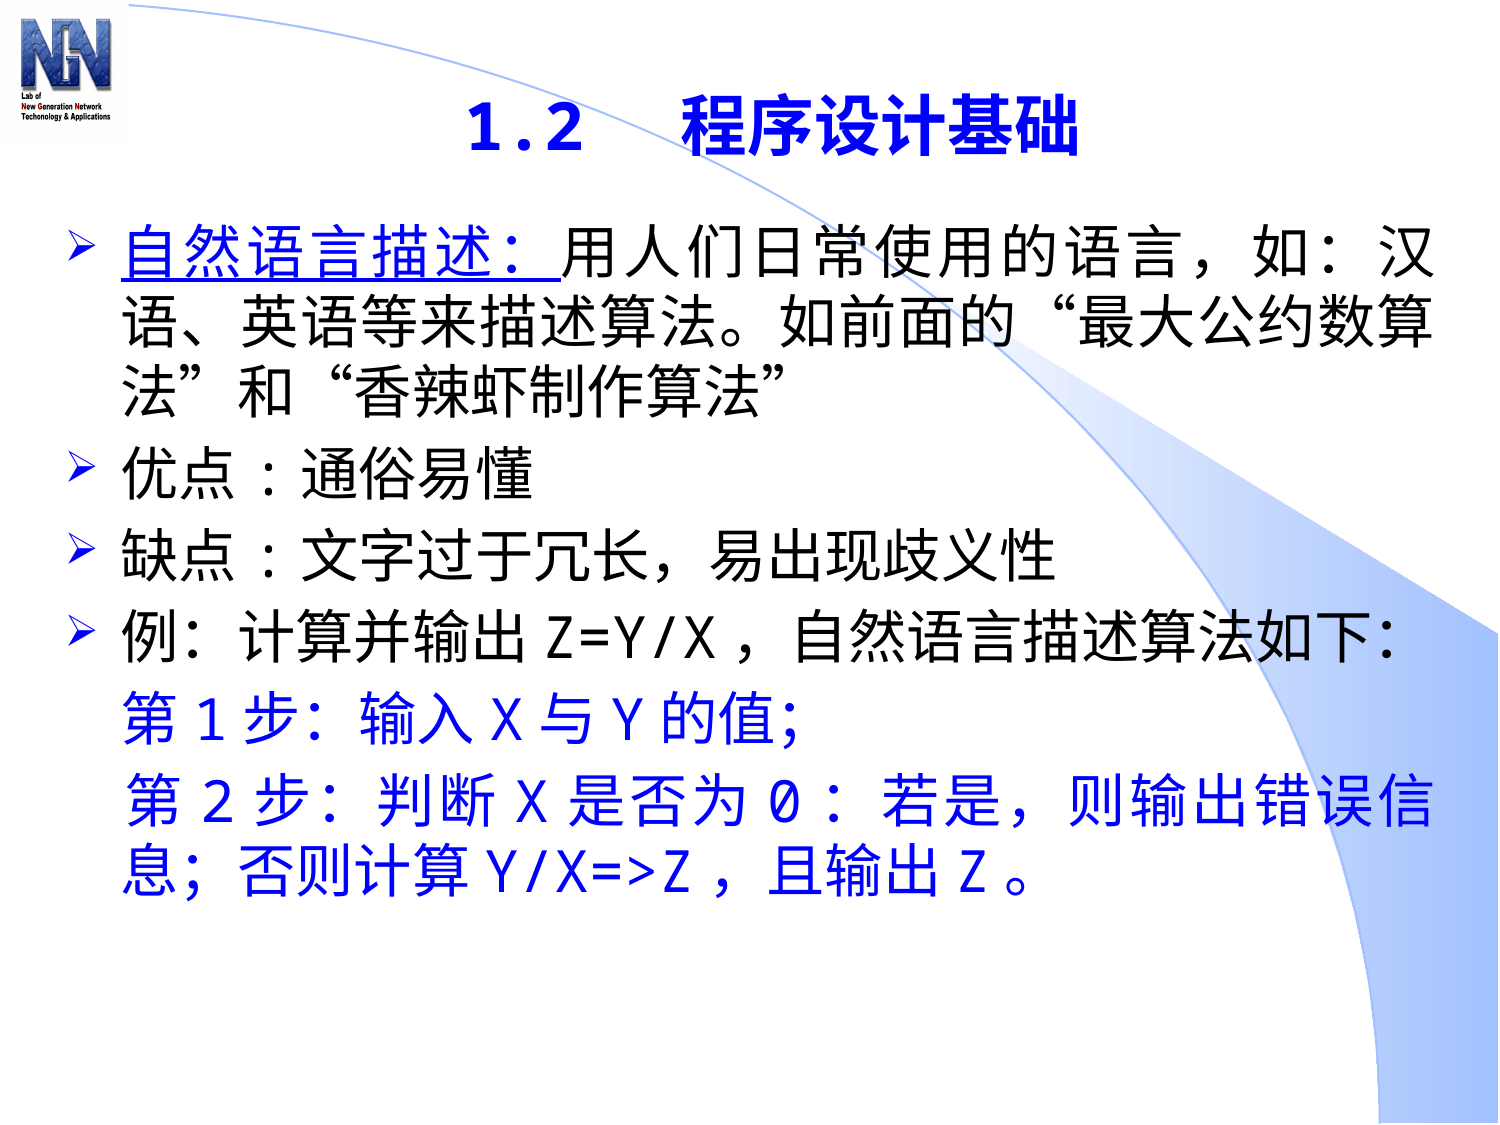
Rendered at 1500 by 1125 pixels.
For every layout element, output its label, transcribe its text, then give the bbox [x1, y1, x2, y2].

list 自然语言描述：用人们日常使用的语言，如：汉语、英语等来描述算法。如前面的“最大公约数算法”和“香辣虾制作算法” 优点:通俗易懂 缺点:文字过于冗长，易出现歧义性 例：计算并输出Z=Y/X，自然语言描述算法如下： 第1步：输入X与Y的值； 第2步：判断X是否为0：若是，则输出错误信息；否则计算Y/X=>Z，且输出Z。 [49, 208, 1451, 988]
title 1.2 程序设计基础 [135, 54, 1411, 193]
